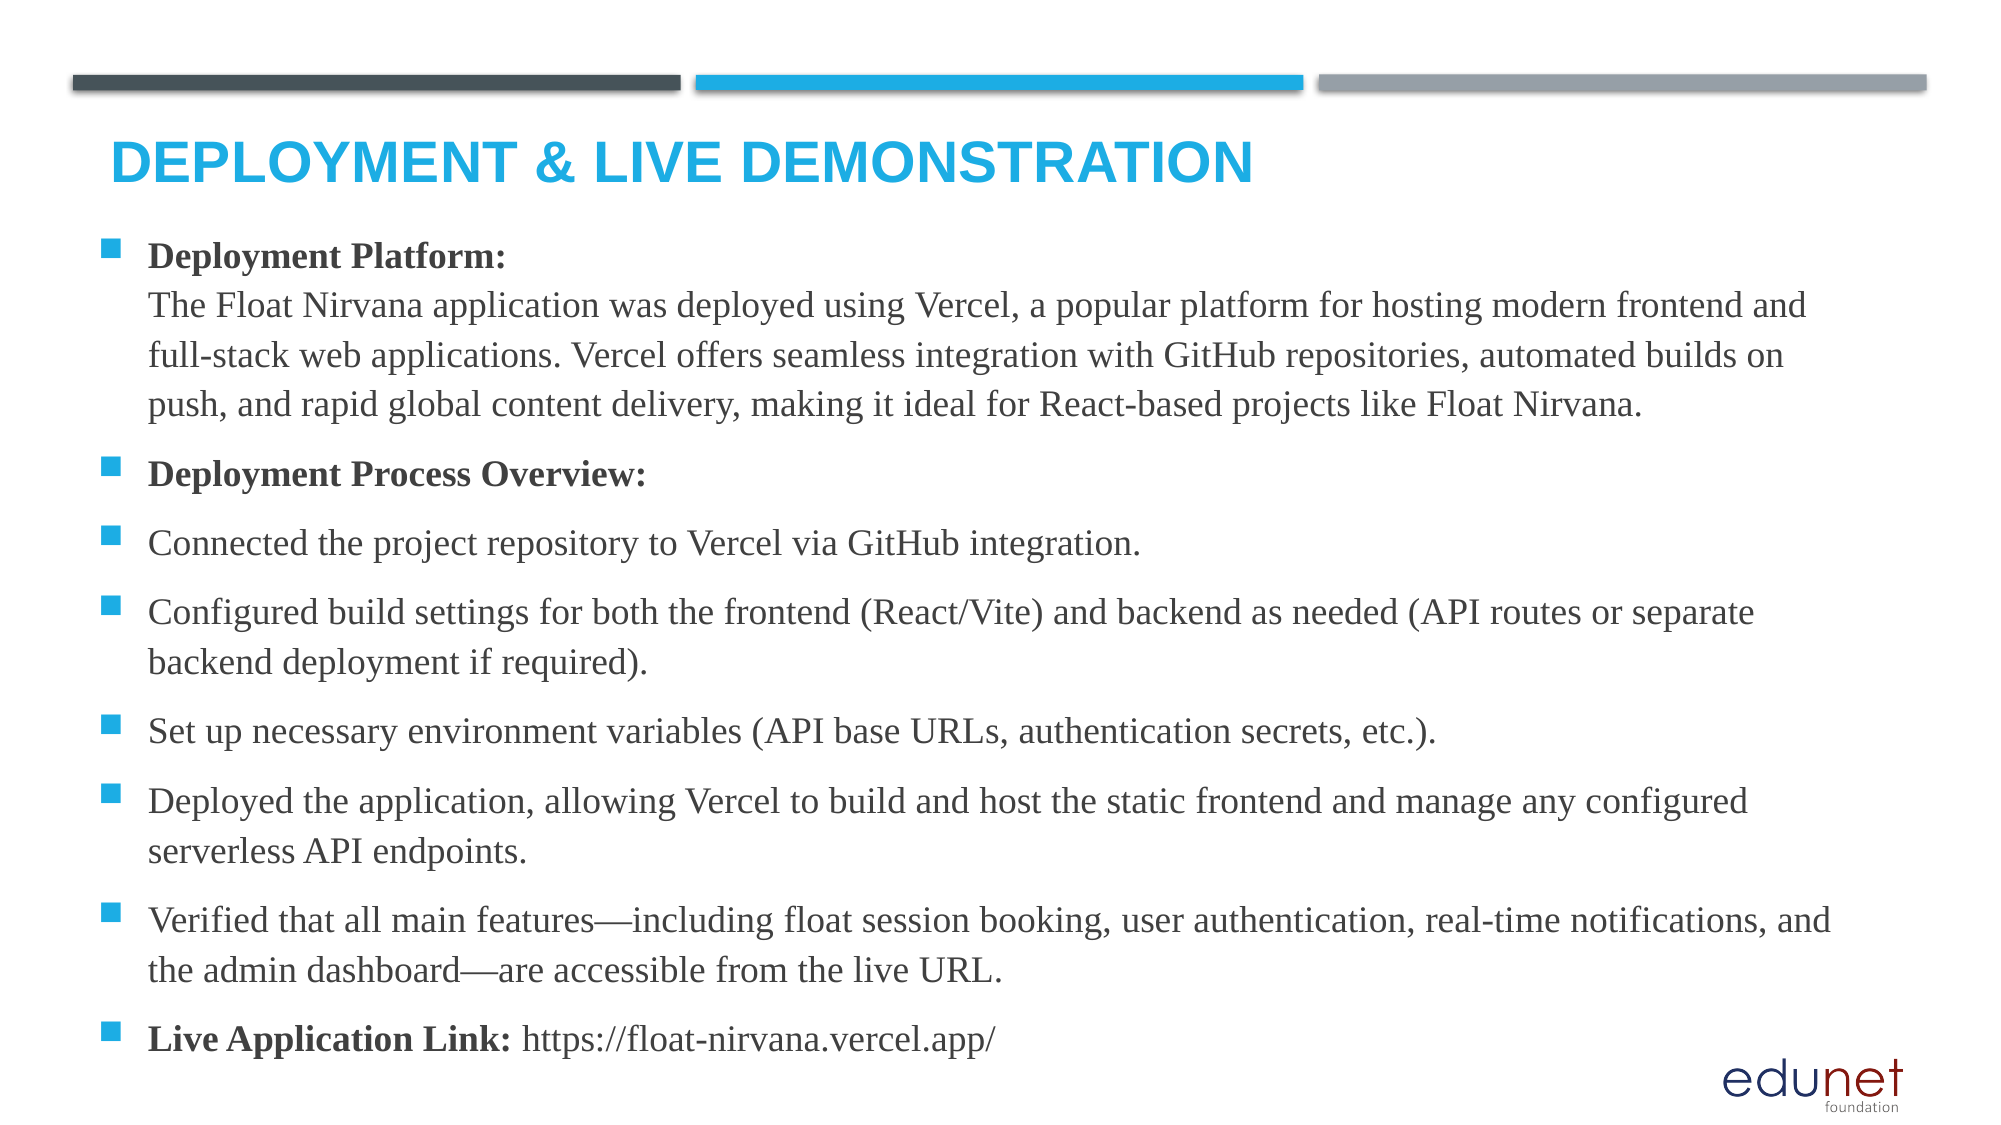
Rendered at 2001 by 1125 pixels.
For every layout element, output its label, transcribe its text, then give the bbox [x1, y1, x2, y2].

picture [1719, 1056, 1905, 1116]
title Deployment & Live Demonstration [95, 115, 1905, 203]
list Deployment Platform: The Float Nirvana application was deployed using Vercel, a popular platform for hosting modern frontend and full-stack web applications. Vercel offers seamless integration with GitHub repositories, automated builds on push, and rapid global content delivery, making it ideal for React-based projects like Float Nirvana. Deployment Process Overview: Connected the project repository to Vercel via GitHub integration. Configured build settings for both the frontend (React/Vite) and backend as needed (API routes or separate backend deployment if required). Set up necessary environment variables (API base URLs, authentication secrets, etc.). Deployed the application, allowing Vercel to build and host the static frontend and manage any configured serverless API endpoints. Verified that all main features—including float session booking, user authentication, real-time notifications, and the admin dashboard—are accessible from the live URL. Live Application Link: https://float-nirvana.vercel.app/ [82, 247, 1861, 1107]
